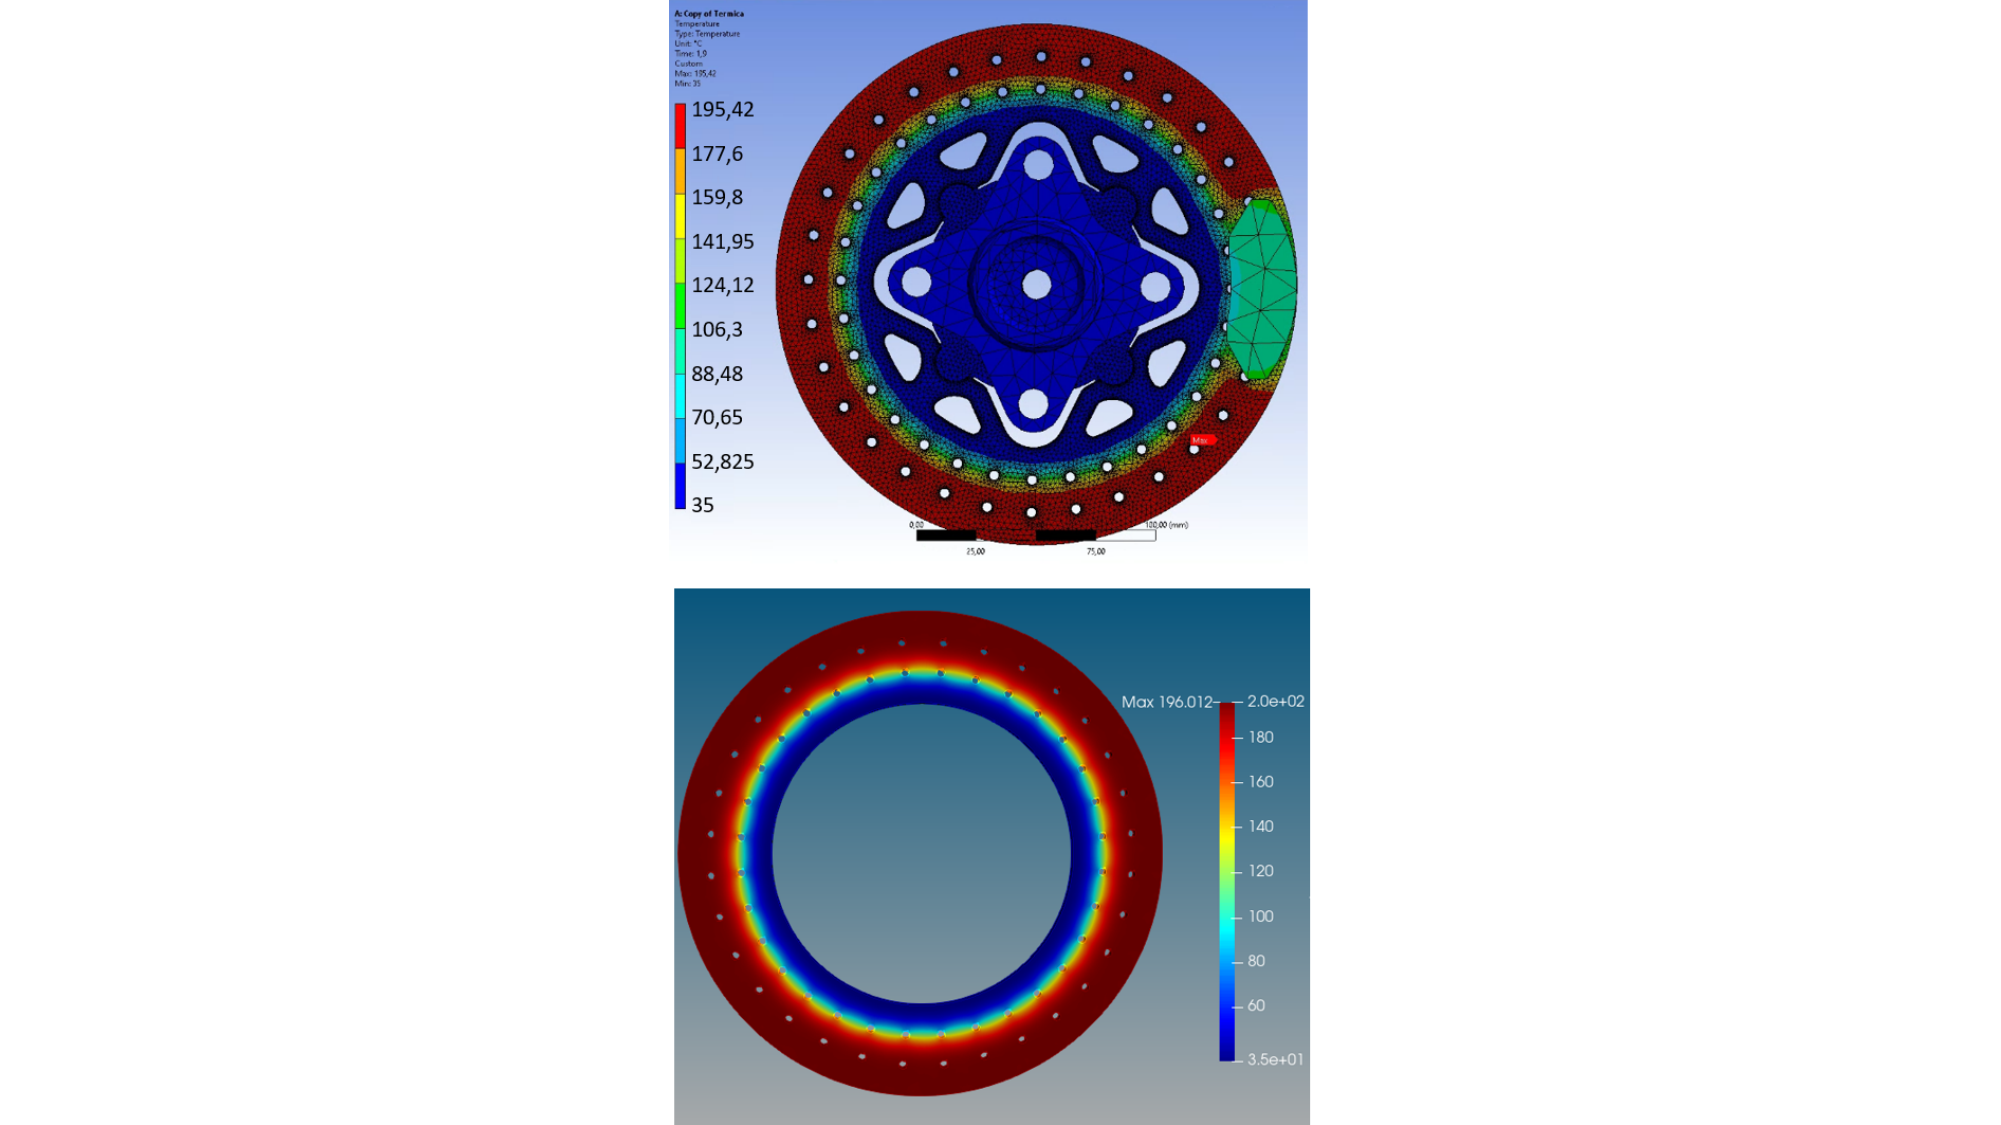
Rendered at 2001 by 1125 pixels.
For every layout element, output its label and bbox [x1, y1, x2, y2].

picture [669, 0, 1311, 1125]
